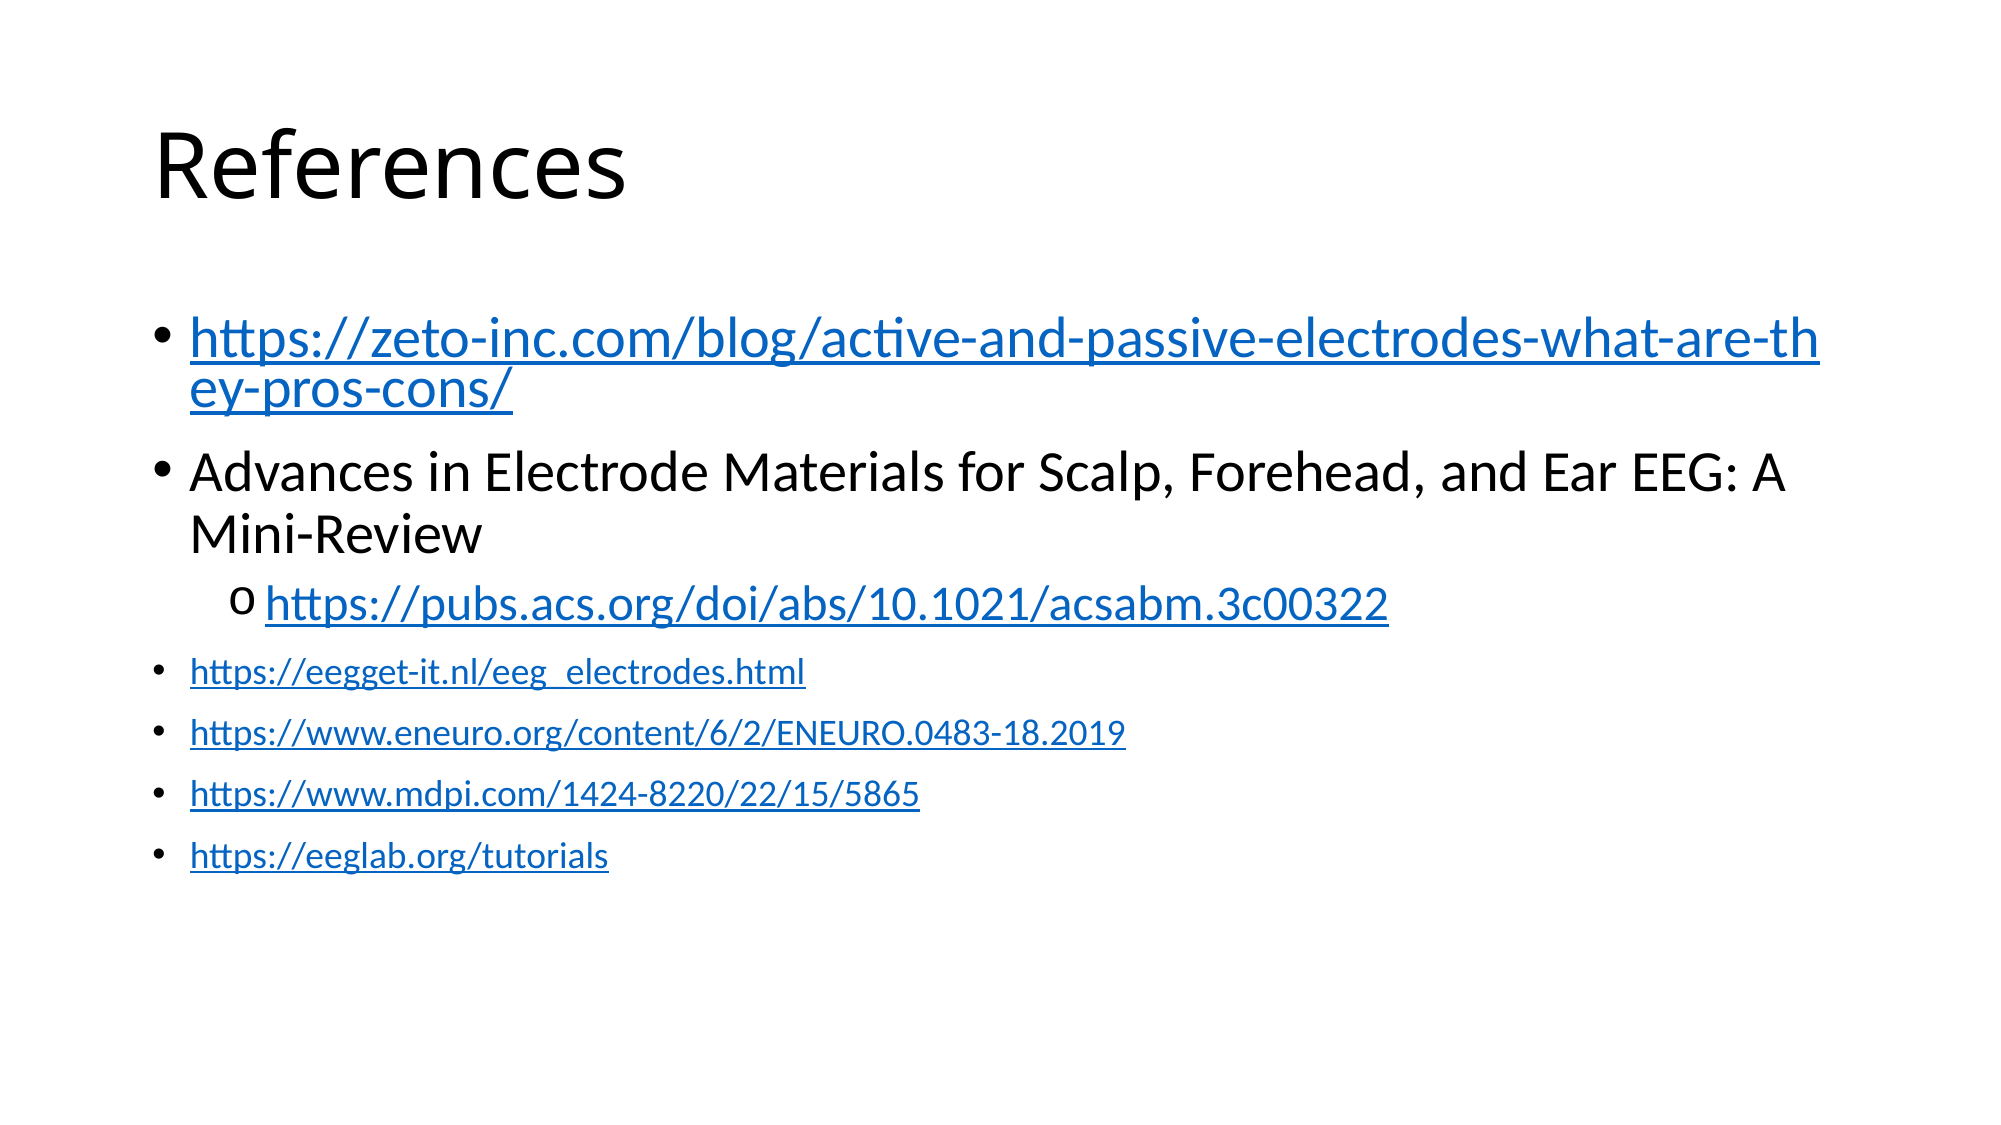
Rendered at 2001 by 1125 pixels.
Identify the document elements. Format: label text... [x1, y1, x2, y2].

title References [137, 59, 1863, 278]
list https://zeto-inc.com/blog/active-and-passive-electrodes-what-are-they-pros-cons/ Advances in Electrode Materials for Scalp, Forehead, and Ear EEG: A Mini-Review https://pubs.acs.org/doi/abs/10.1021/acsabm.3c00322 https://eegget-it.nl/eeg_electrodes.html https://www.eneuro.org/content/6/2/ENEURO.0483-18.2019 https://www.mdpi.com/1424-8220/22/15/5865 https://eeglab.org/tutorials [137, 299, 1863, 1014]
